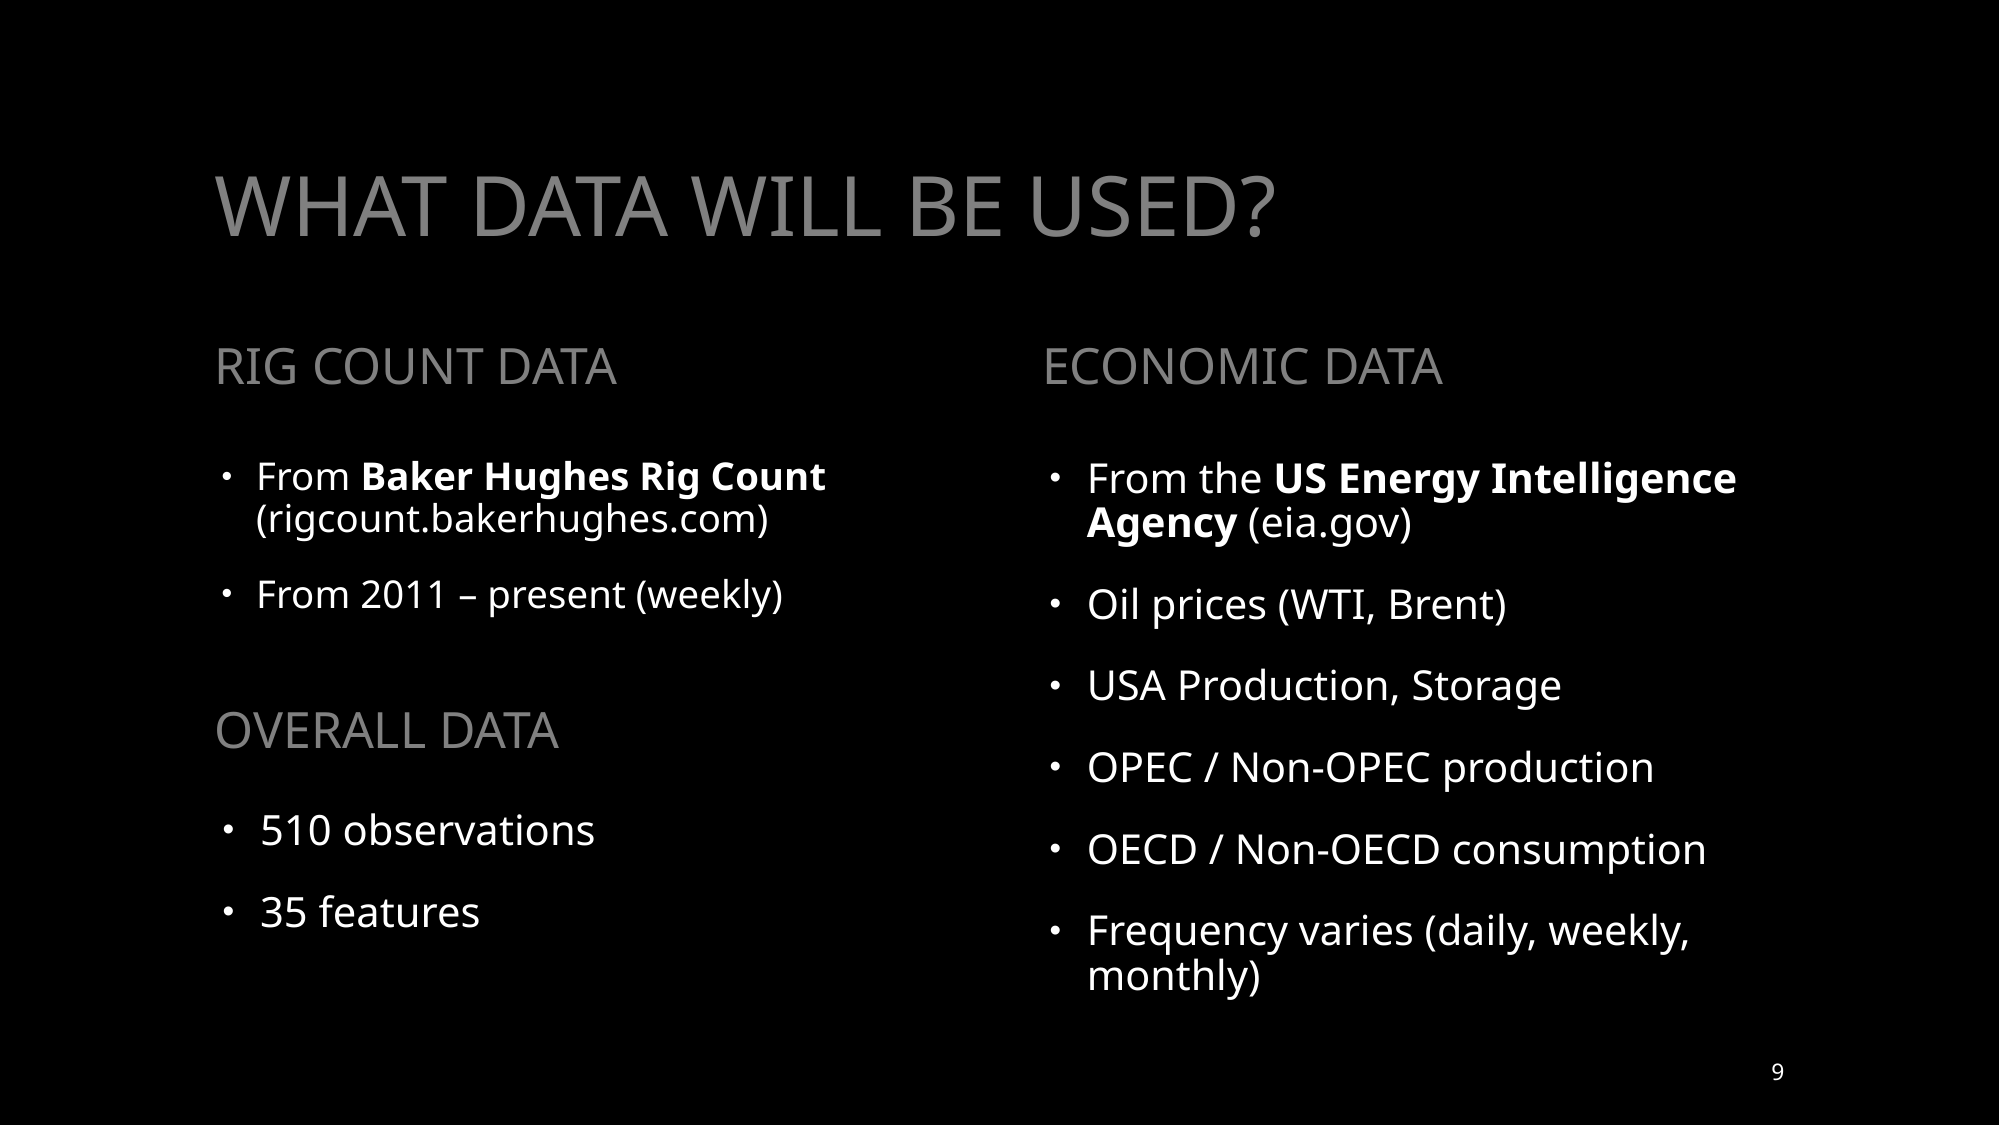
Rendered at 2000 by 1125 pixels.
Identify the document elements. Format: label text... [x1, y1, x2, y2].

slide_number 9 [1612, 1057, 1800, 1088]
text_box Overall data [199, 663, 973, 802]
list From Baker Hughes Rig Count (rigcount.bakerhughes.com) From 2011 – present (weekly) [199, 450, 973, 625]
text_box 510 observations 35 features [199, 802, 973, 977]
list Rig count data [199, 299, 973, 438]
title What data will be used? [199, 45, 1800, 263]
list Economic data [1027, 299, 1800, 438]
list From the US Energy Intelligence Agency (eia.gov) Oil prices (WTI, Brent) USA Production, Storage OPEC / Non-OPEC production OECD / Non-OECD consumption Frequency varies (daily, weekly, monthly) [1027, 450, 1800, 1013]
